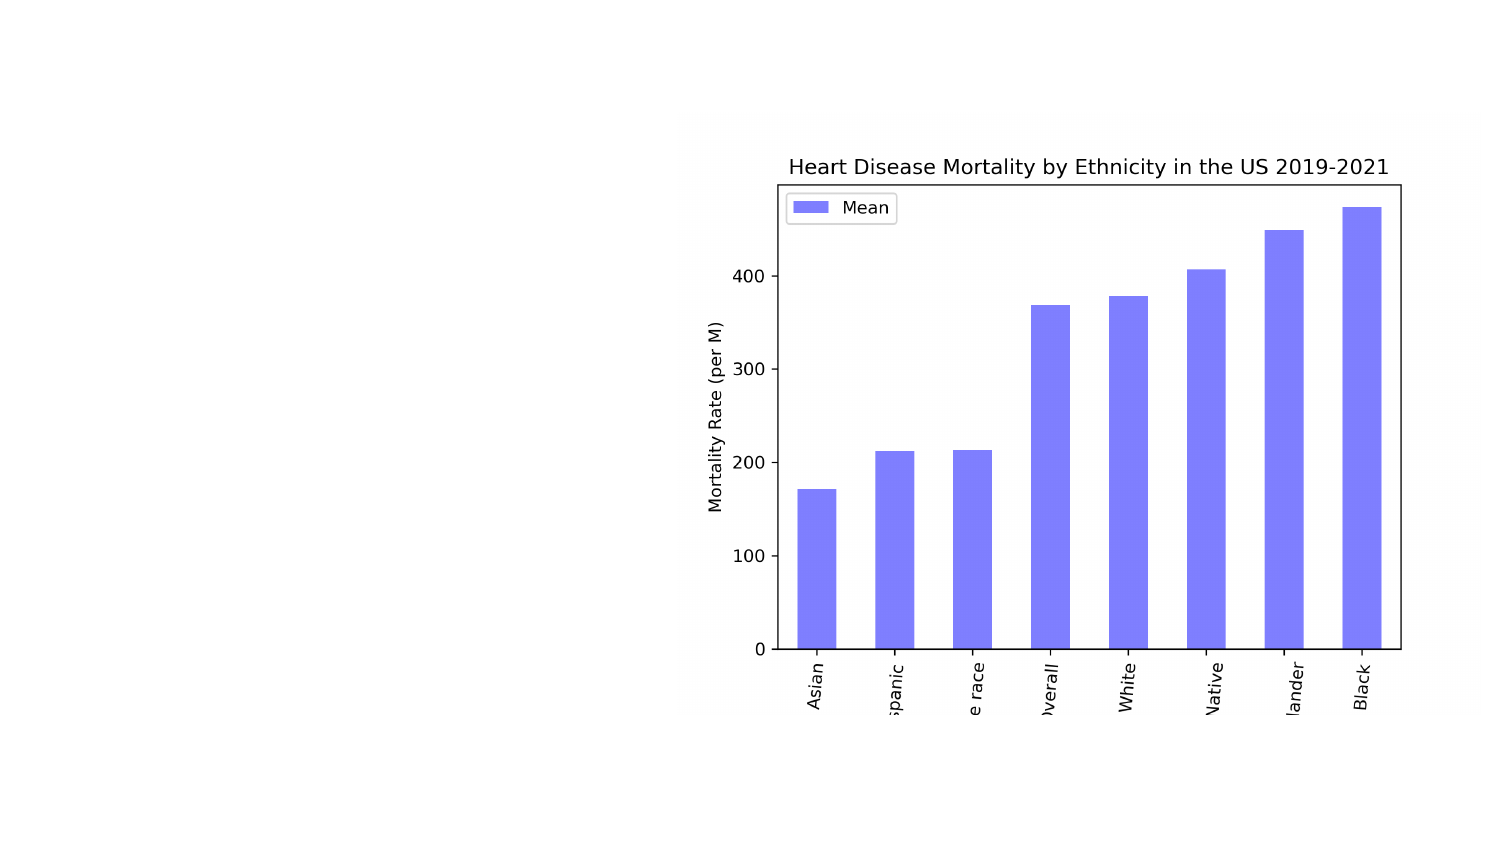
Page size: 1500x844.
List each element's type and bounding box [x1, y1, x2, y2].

picture [677, 112, 1482, 716]
